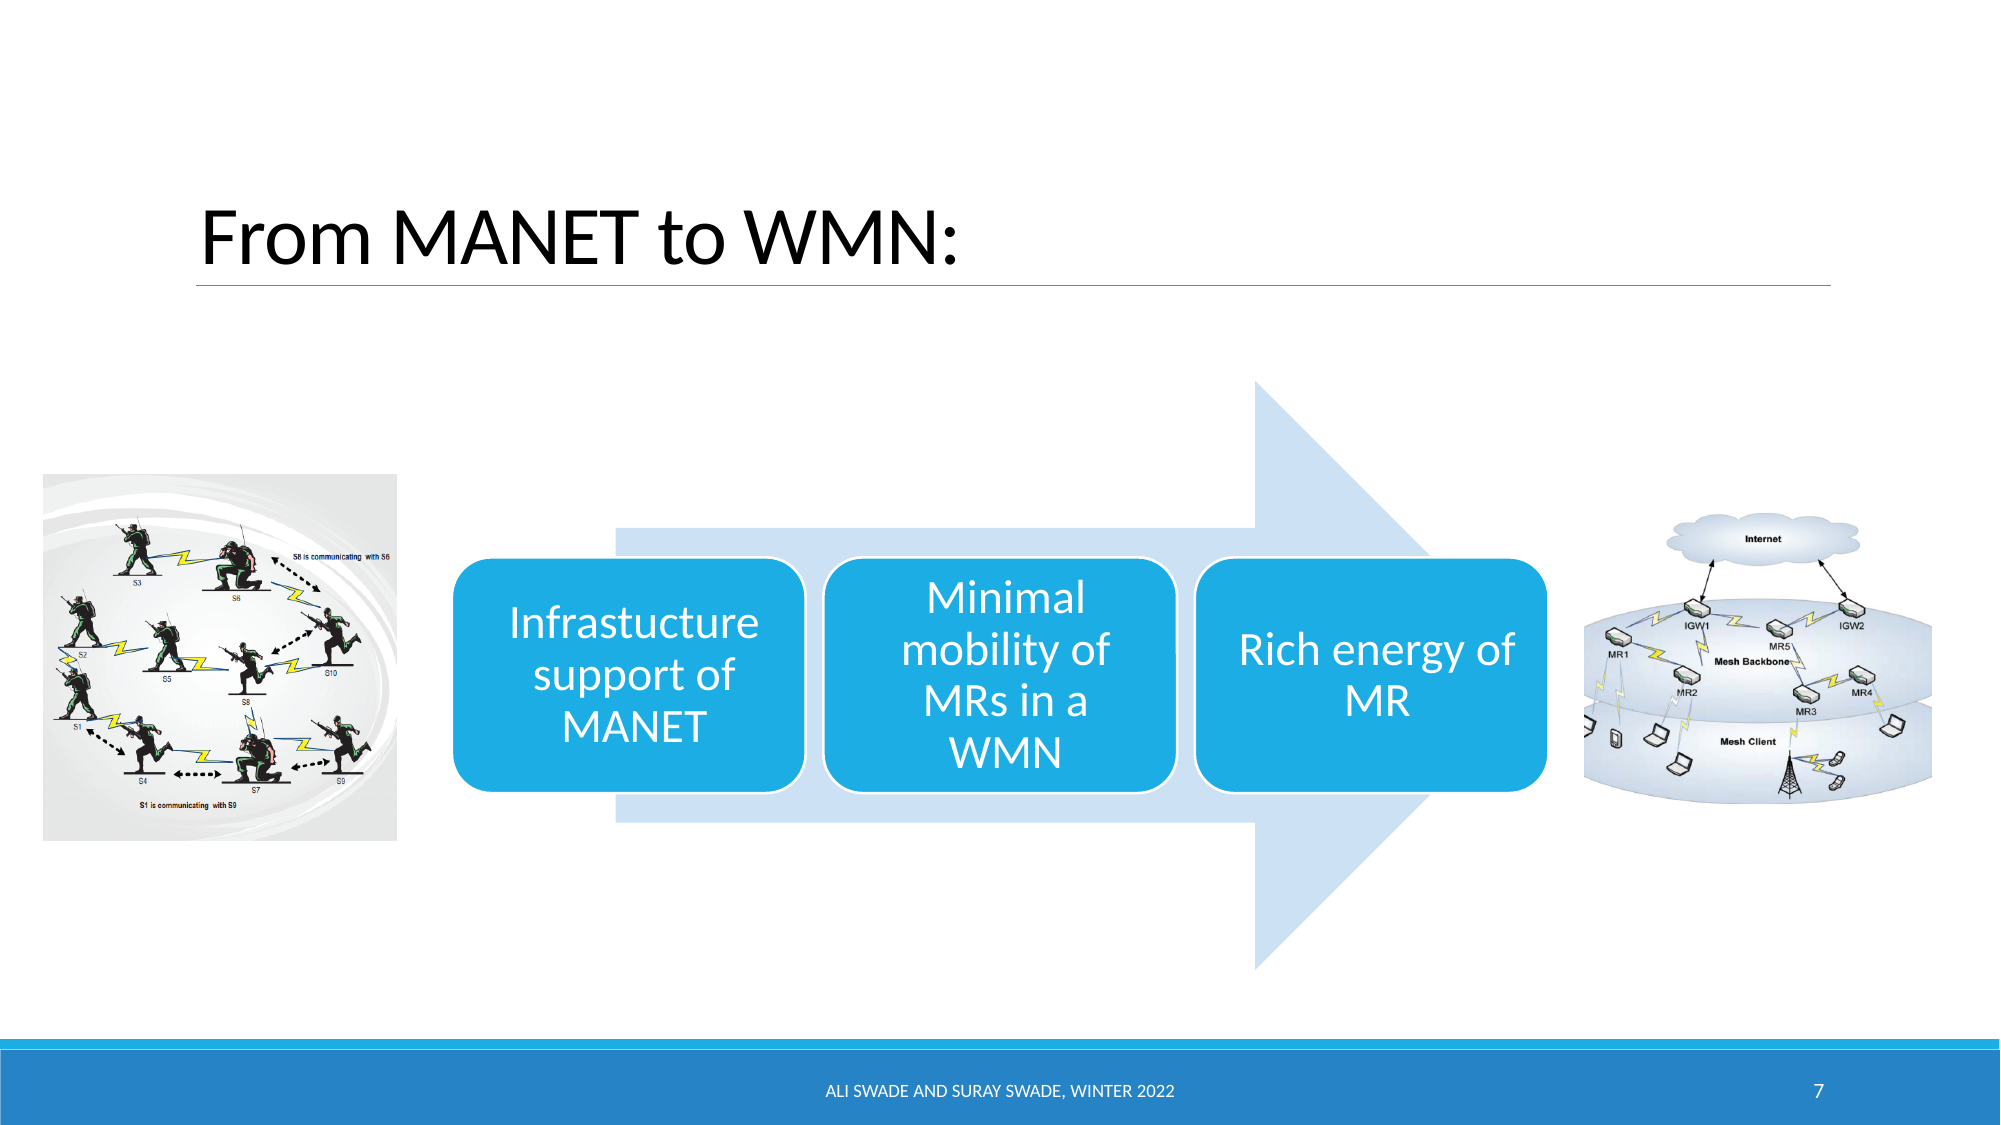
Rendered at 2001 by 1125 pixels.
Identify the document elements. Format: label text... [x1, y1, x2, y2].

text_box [450, 380, 1551, 971]
text_box [1581, 508, 1934, 806]
slide_number 7 [1624, 1059, 1840, 1120]
footer Ali Swade and Suray Swade, Winter 2022 [604, 1059, 1396, 1120]
text_box From MANET to WMN: [185, 189, 978, 289]
text_box [41, 471, 399, 843]
